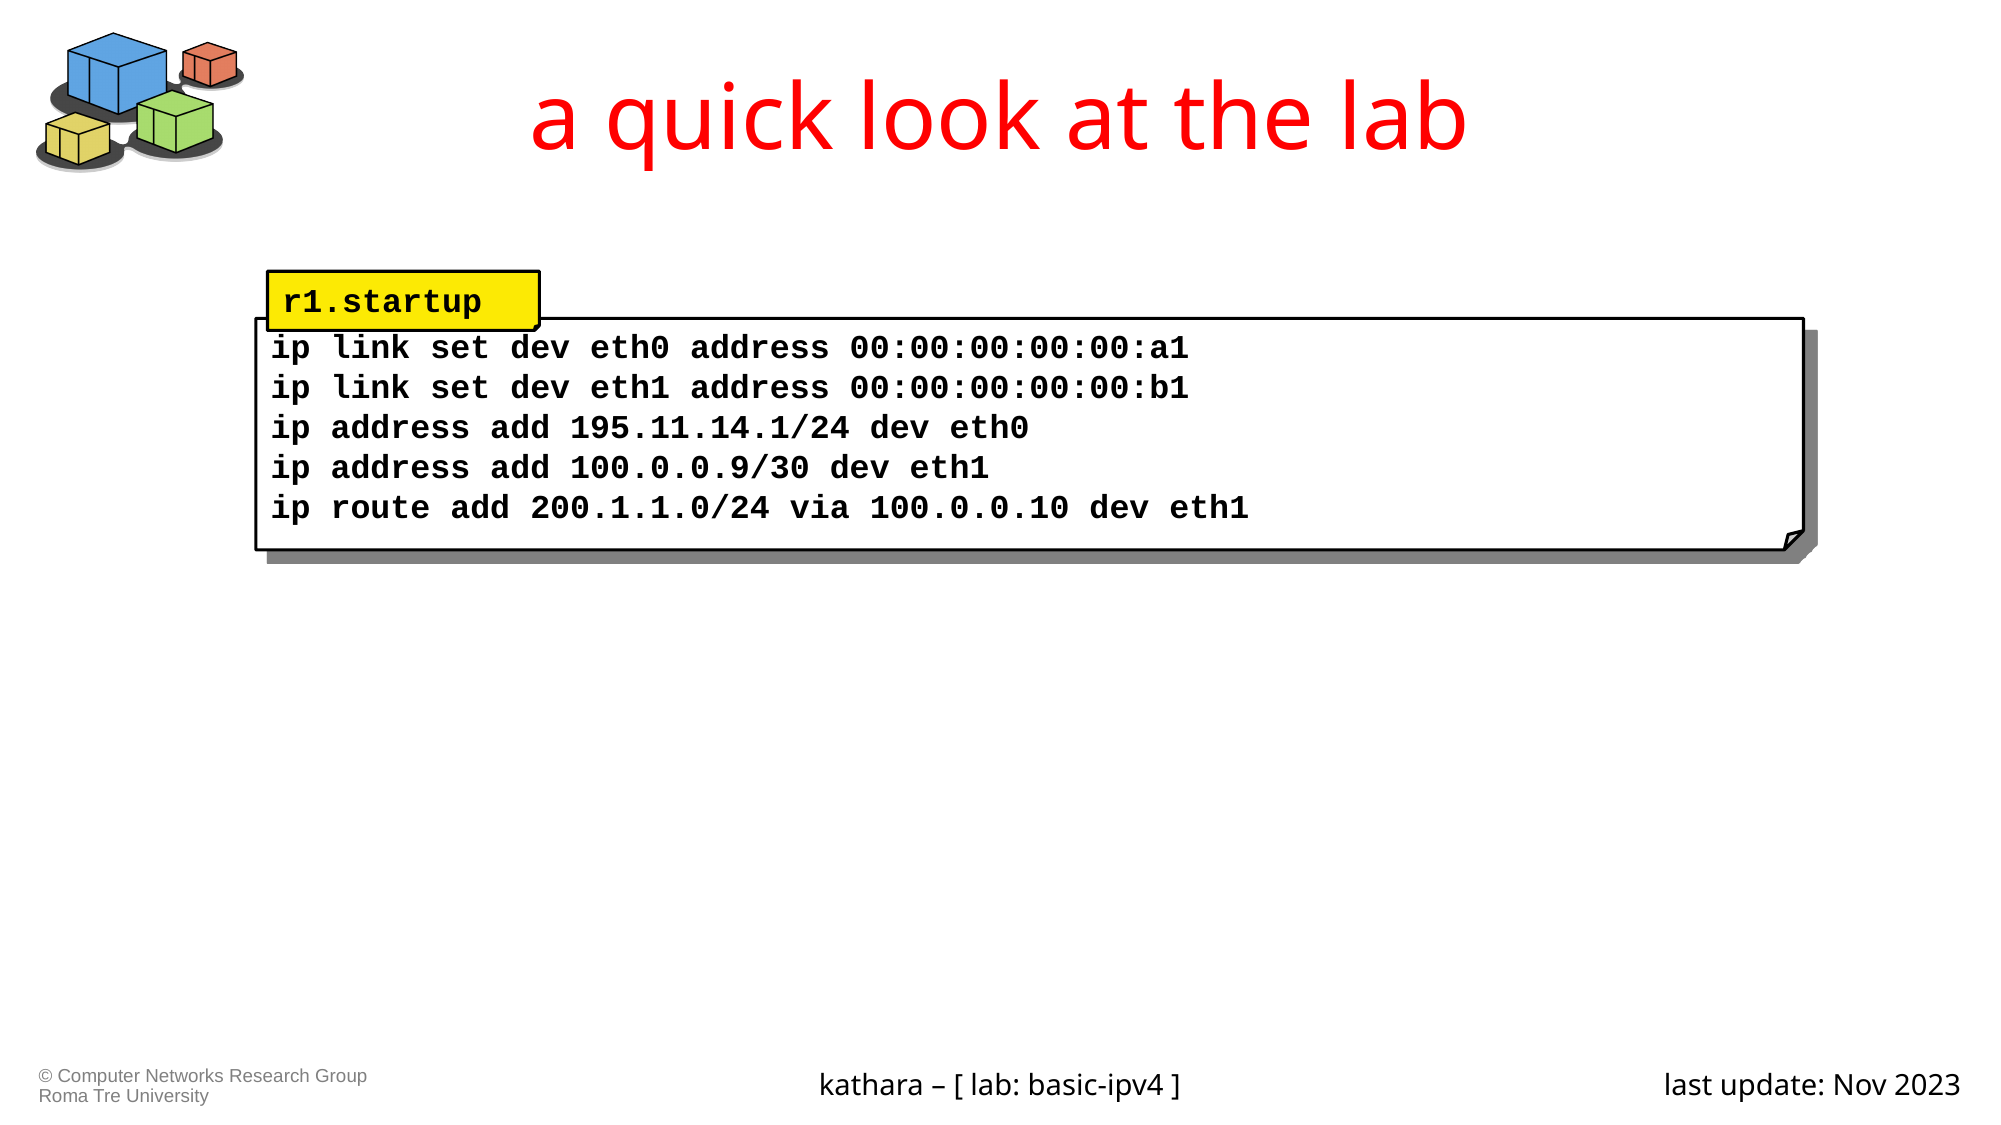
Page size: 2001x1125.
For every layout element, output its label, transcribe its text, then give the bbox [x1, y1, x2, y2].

footer kathara – [ lab: basic-ipv4 ] [511, 1058, 1489, 1114]
picture [36, 32, 99, 173]
title a quick look at the lab [99, 19, 1900, 207]
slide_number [1519, 1058, 1977, 1114]
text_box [255, 270, 1804, 551]
